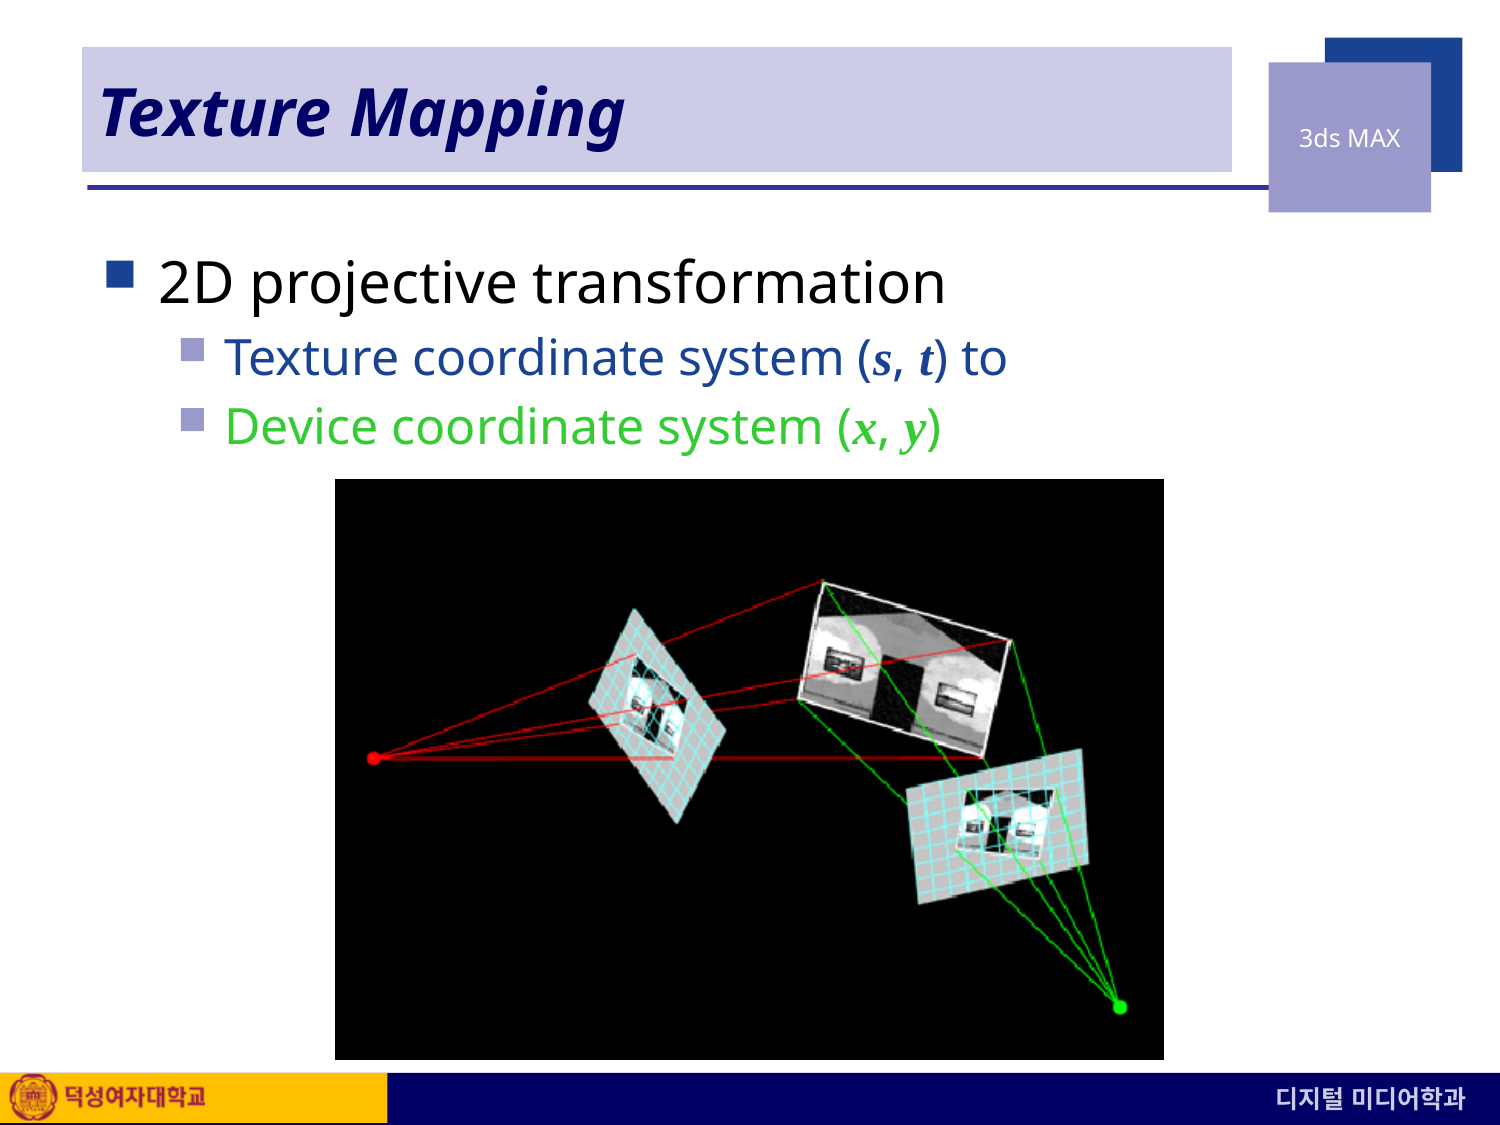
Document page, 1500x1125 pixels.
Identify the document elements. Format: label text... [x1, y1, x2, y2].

picture [335, 479, 1164, 1060]
picture [0, 1034, 229, 1125]
title Texture Mapping [81, 46, 1233, 173]
list 2D projective transformation Texture coordinate system (s, t) to Device coordinate system (x, y) [87, 237, 1426, 1013]
